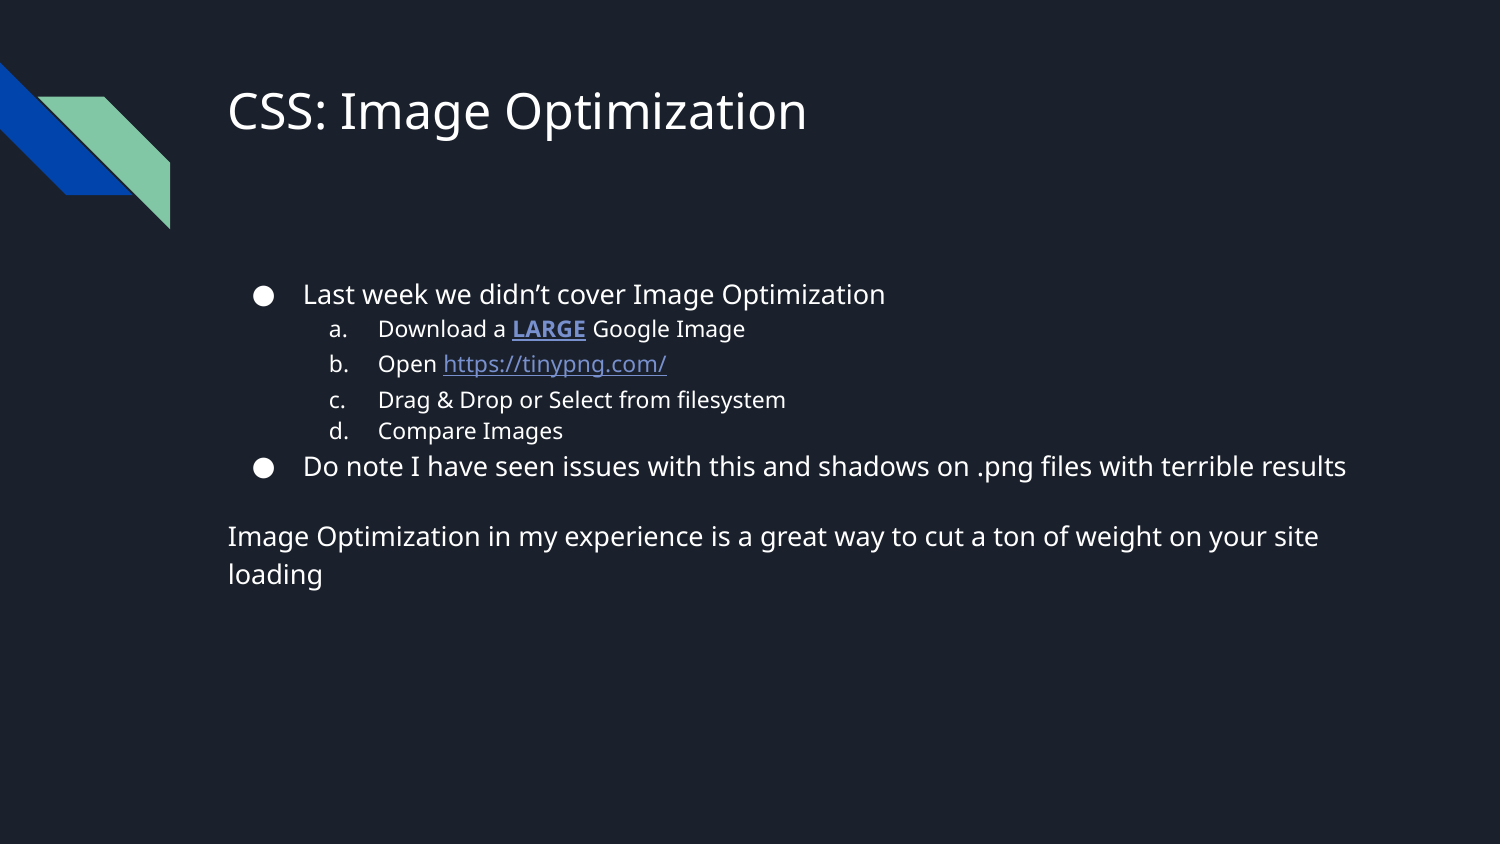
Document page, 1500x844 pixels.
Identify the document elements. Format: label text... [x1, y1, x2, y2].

title CSS: Image Optimization [212, 64, 1368, 215]
list Last week we didn’t cover Image Optimization Download a LARGE Google Image Open https://tinypng.com/ Drag & Drop or Select from filesystem Compare Images Do note I have seen issues with this and shadows on .png files with terrible results Image Optimization in my experience is a great way to cut a ton of weight on your site loading [212, 257, 1368, 735]
